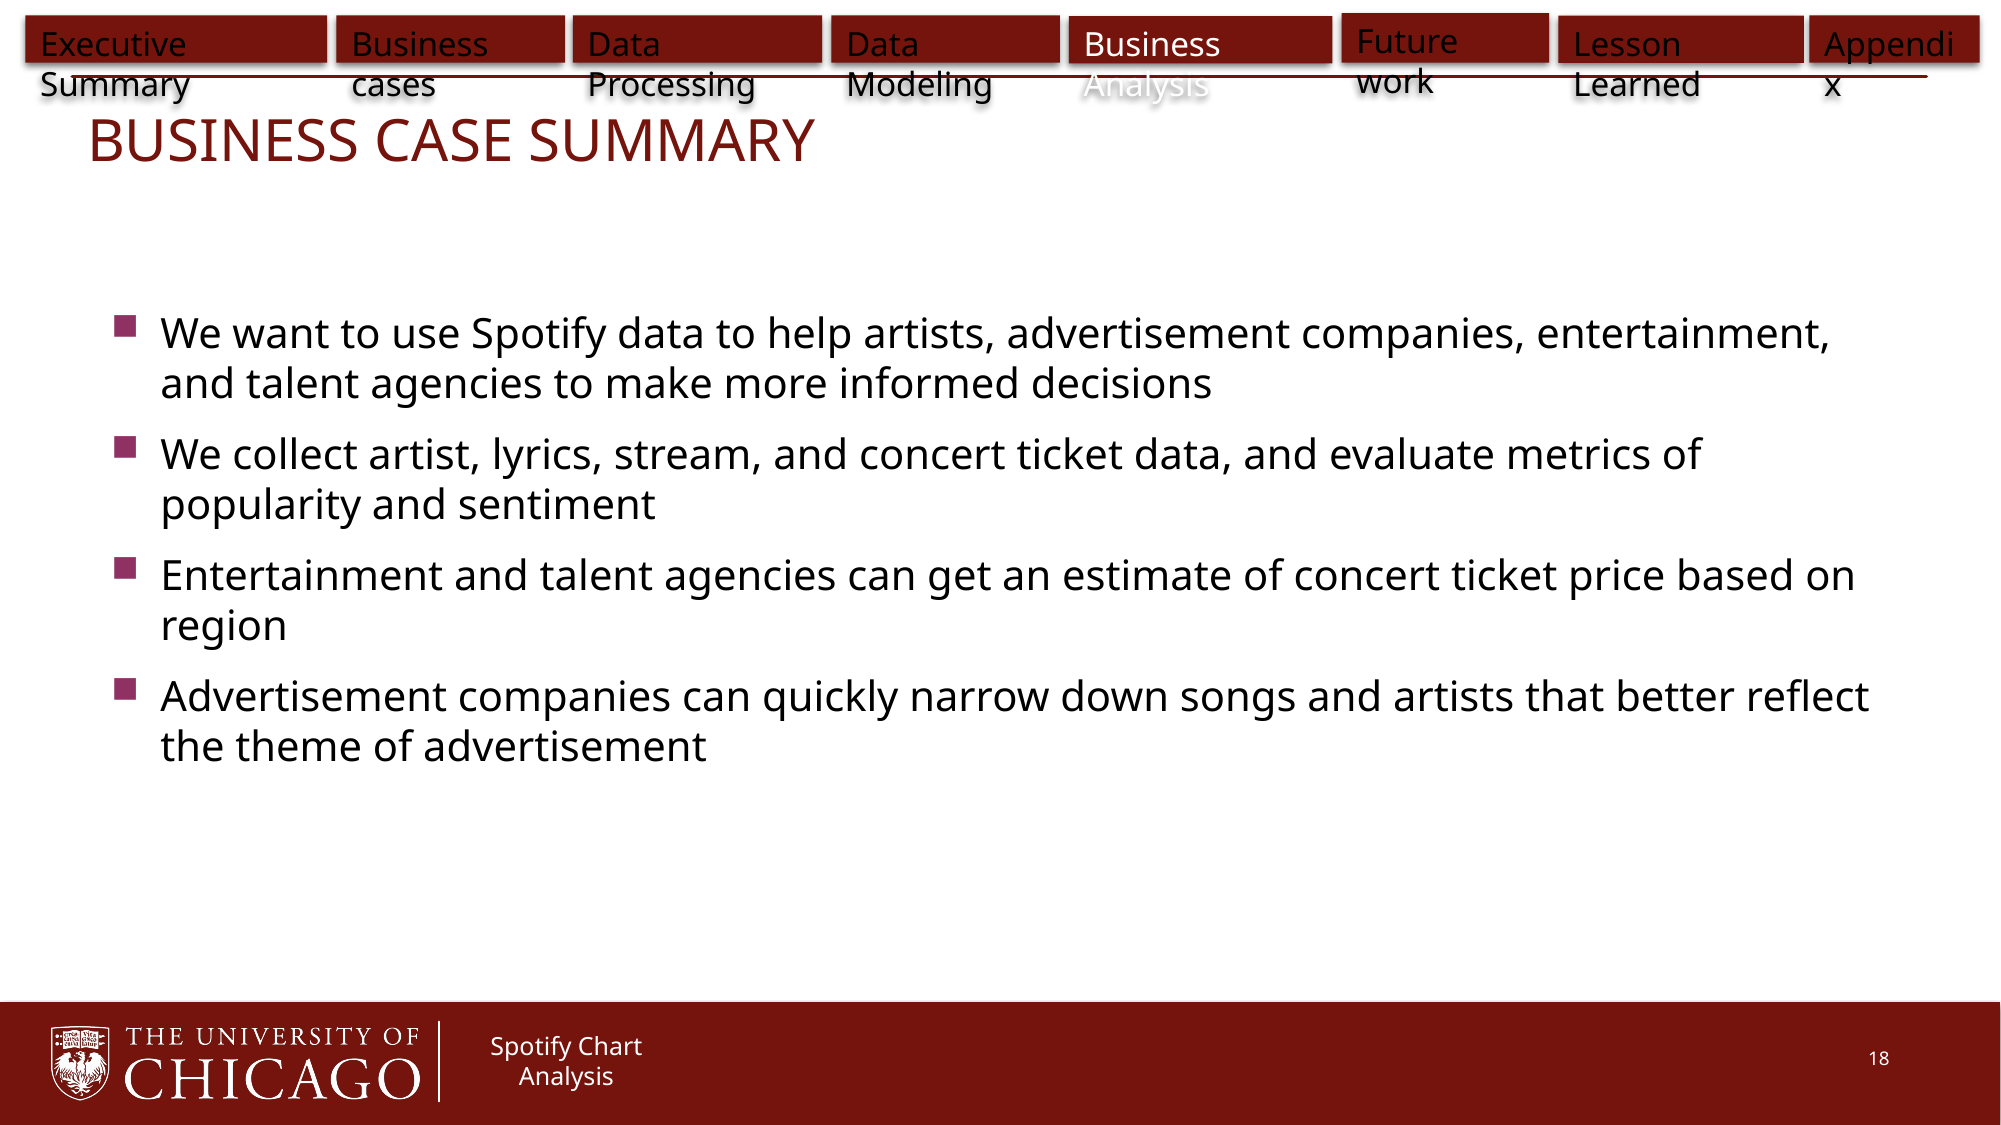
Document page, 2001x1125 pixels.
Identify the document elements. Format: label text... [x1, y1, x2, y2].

title Business Case Summary [72, 92, 1927, 181]
slide_number 18 [1732, 1029, 1905, 1090]
list We want to use Spotify data to help artists, advertisement companies, entertainment, and talent agencies to make more informed decisions We collect artist, lyrics, stream, and concert ticket data, and evaluate metrics of popularity and sentiment Entertainment and talent agencies can get an estimate of concert ticket price based on region Advertisement companies can quickly narrow down songs and artists that better reflect the theme of advertisement [95, 180, 1905, 897]
picture [51, 1026, 420, 1101]
